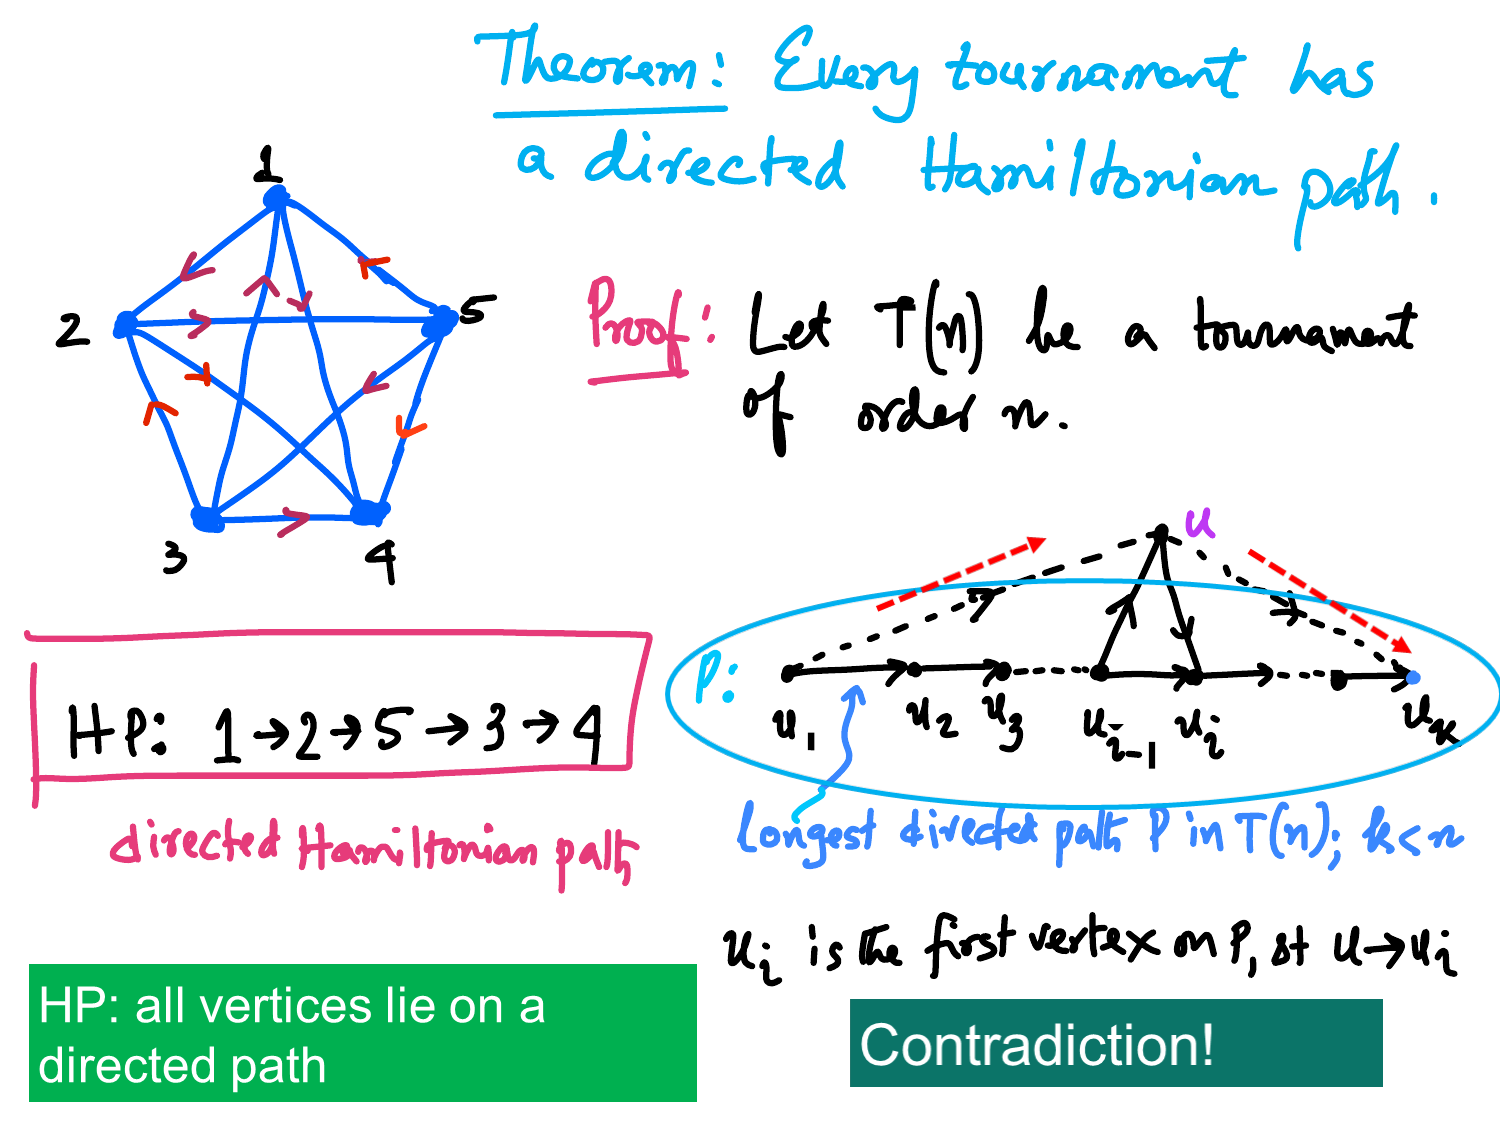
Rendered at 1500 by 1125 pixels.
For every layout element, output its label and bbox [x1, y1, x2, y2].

picture [665, 520, 1500, 804]
text_box [698, 810, 1462, 868]
picture [665, 703, 821, 810]
text_box [725, 915, 1455, 984]
text_box [477, 25, 1435, 249]
picture [6, 959, 697, 1125]
text_box [590, 278, 1415, 455]
text_box [58, 147, 494, 583]
picture [1143, 713, 1500, 810]
text_box [27, 632, 650, 891]
text_box [698, 510, 1462, 578]
picture [823, 990, 1382, 1113]
picture [807, 786, 1025, 810]
